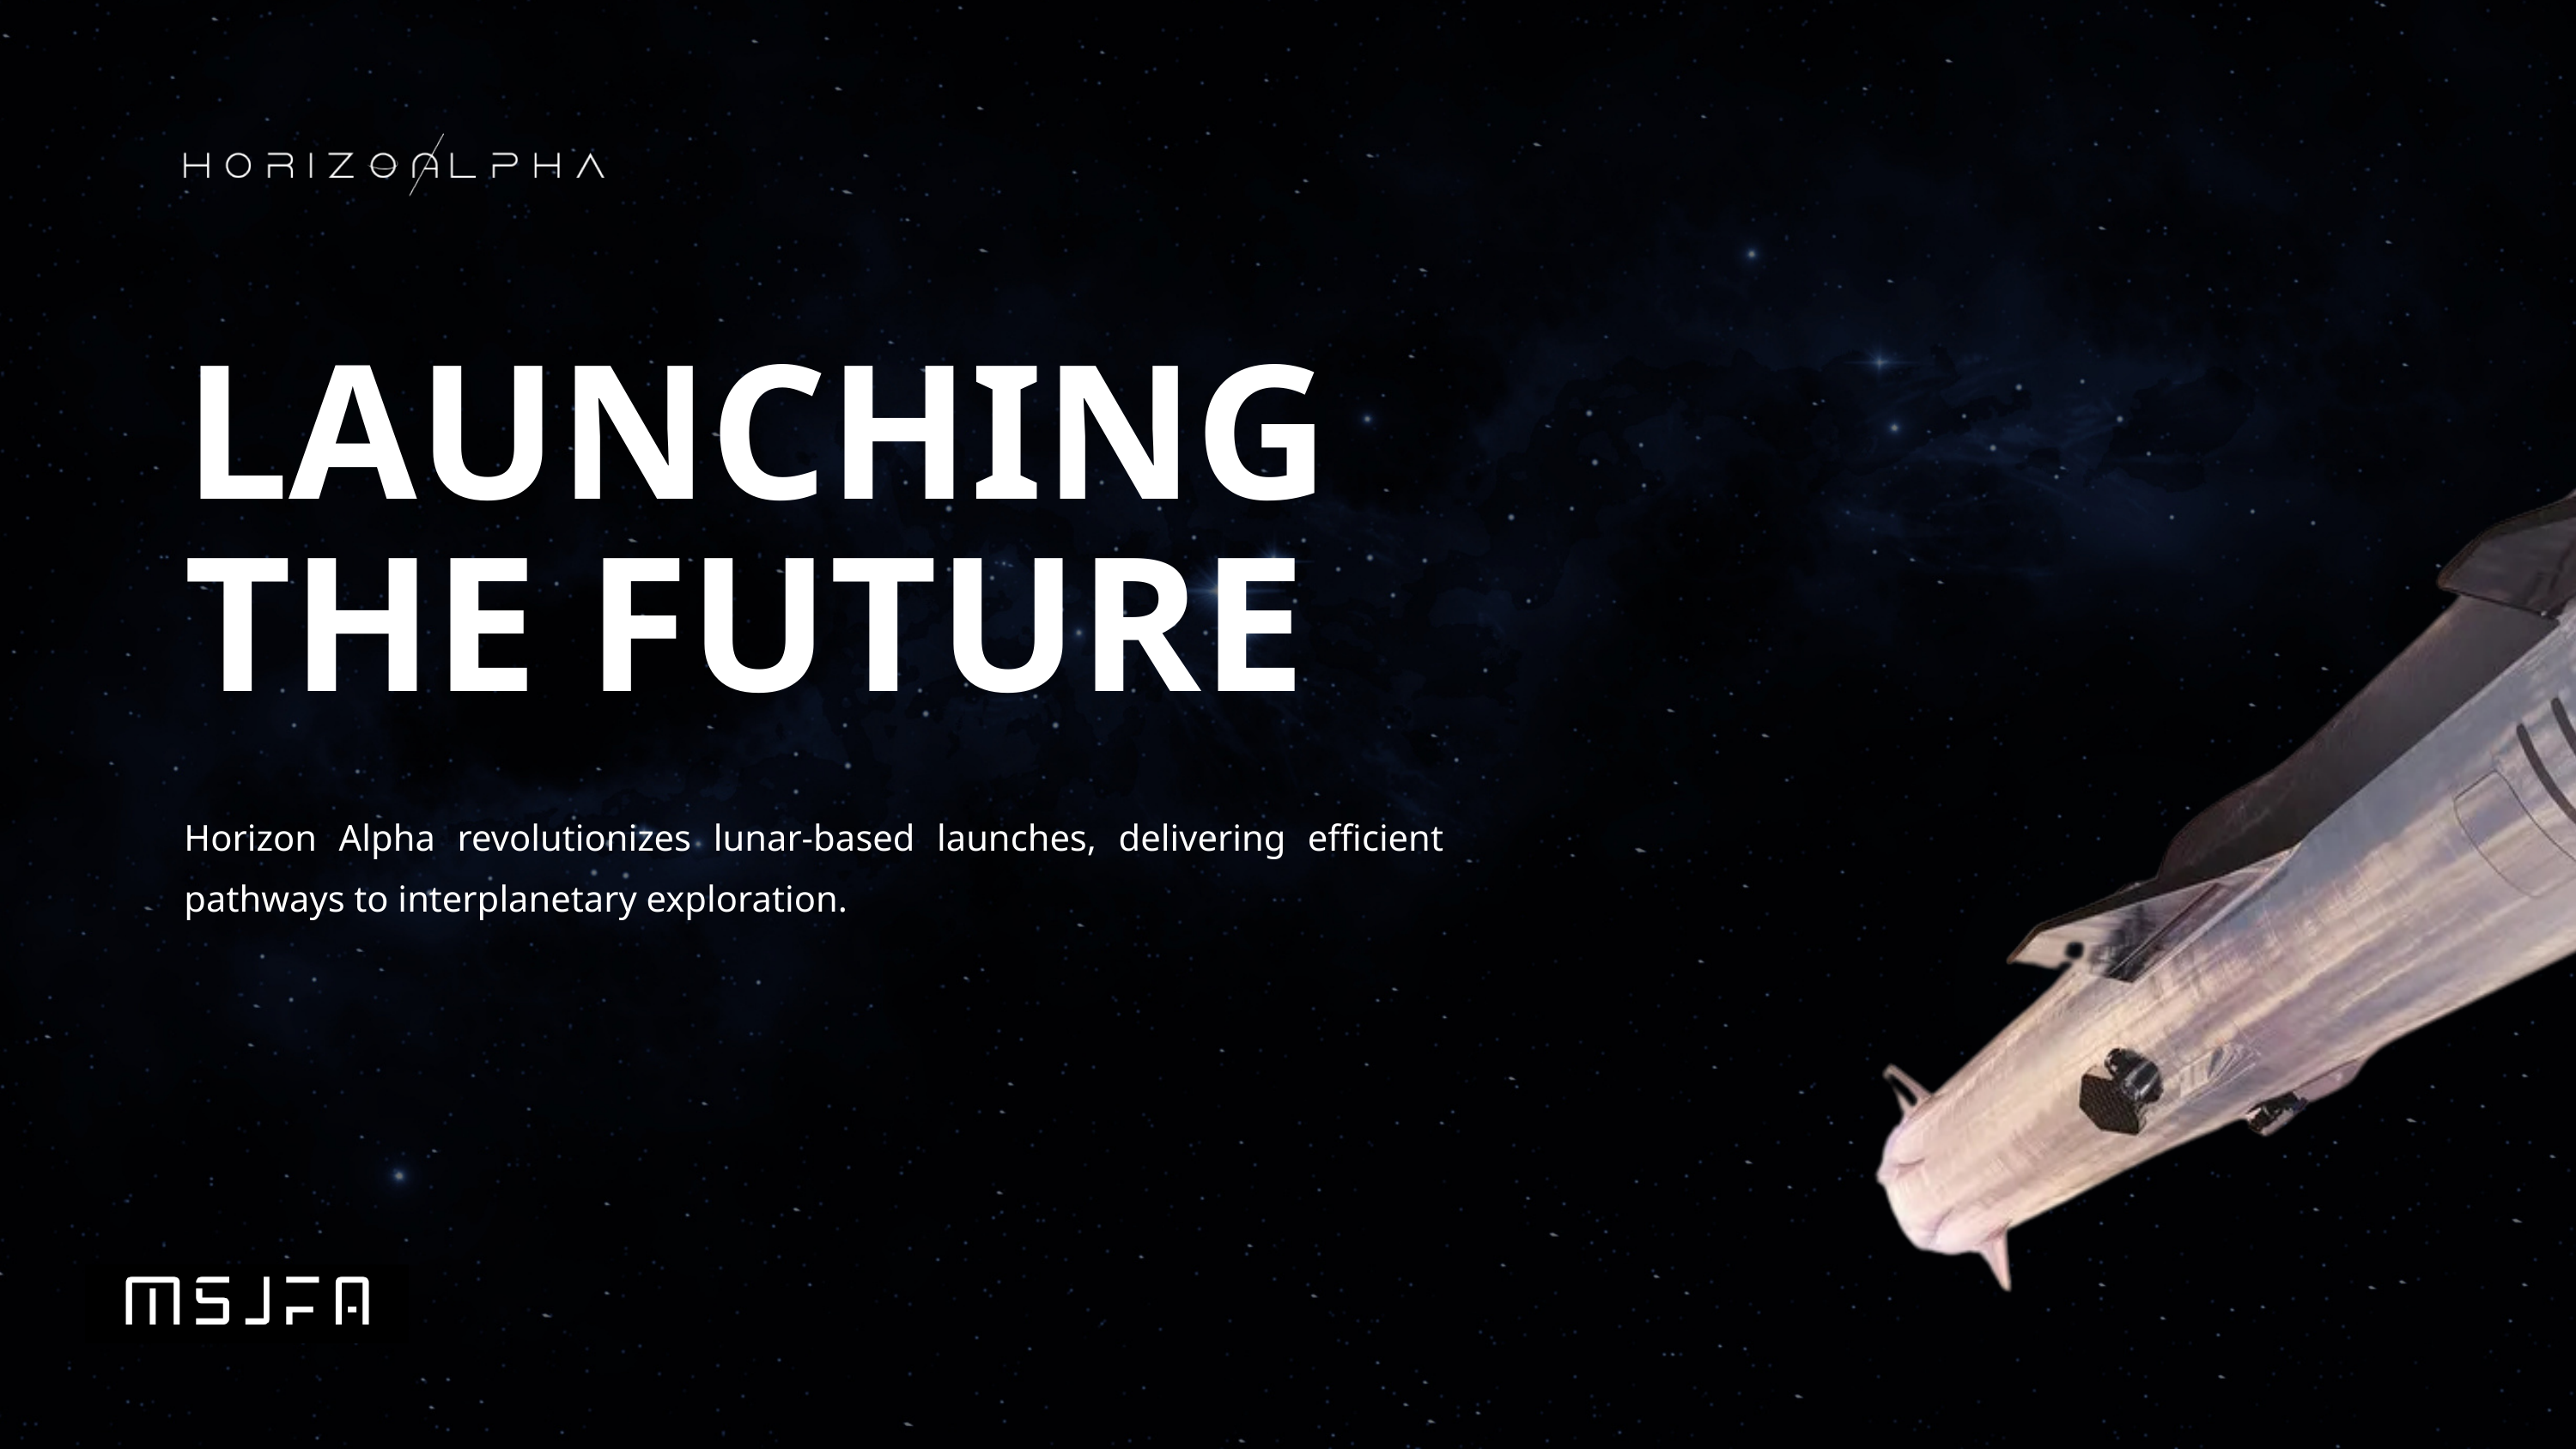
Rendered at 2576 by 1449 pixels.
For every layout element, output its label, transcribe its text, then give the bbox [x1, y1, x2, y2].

text_box LAUNCHING [184, 357, 1510, 537]
text_box THE FUTURE [184, 549, 1510, 730]
text_box [144, 119, 658, 213]
text_box [85, 1264, 409, 1343]
text_box [1346, 280, 2576, 1449]
text_box [0, 0, 2576, 1449]
text_box Horizon Alpha revolutionizes lunar-based launches, delivering efficient pathways to interplanetary exploration. [184, 797, 1444, 919]
